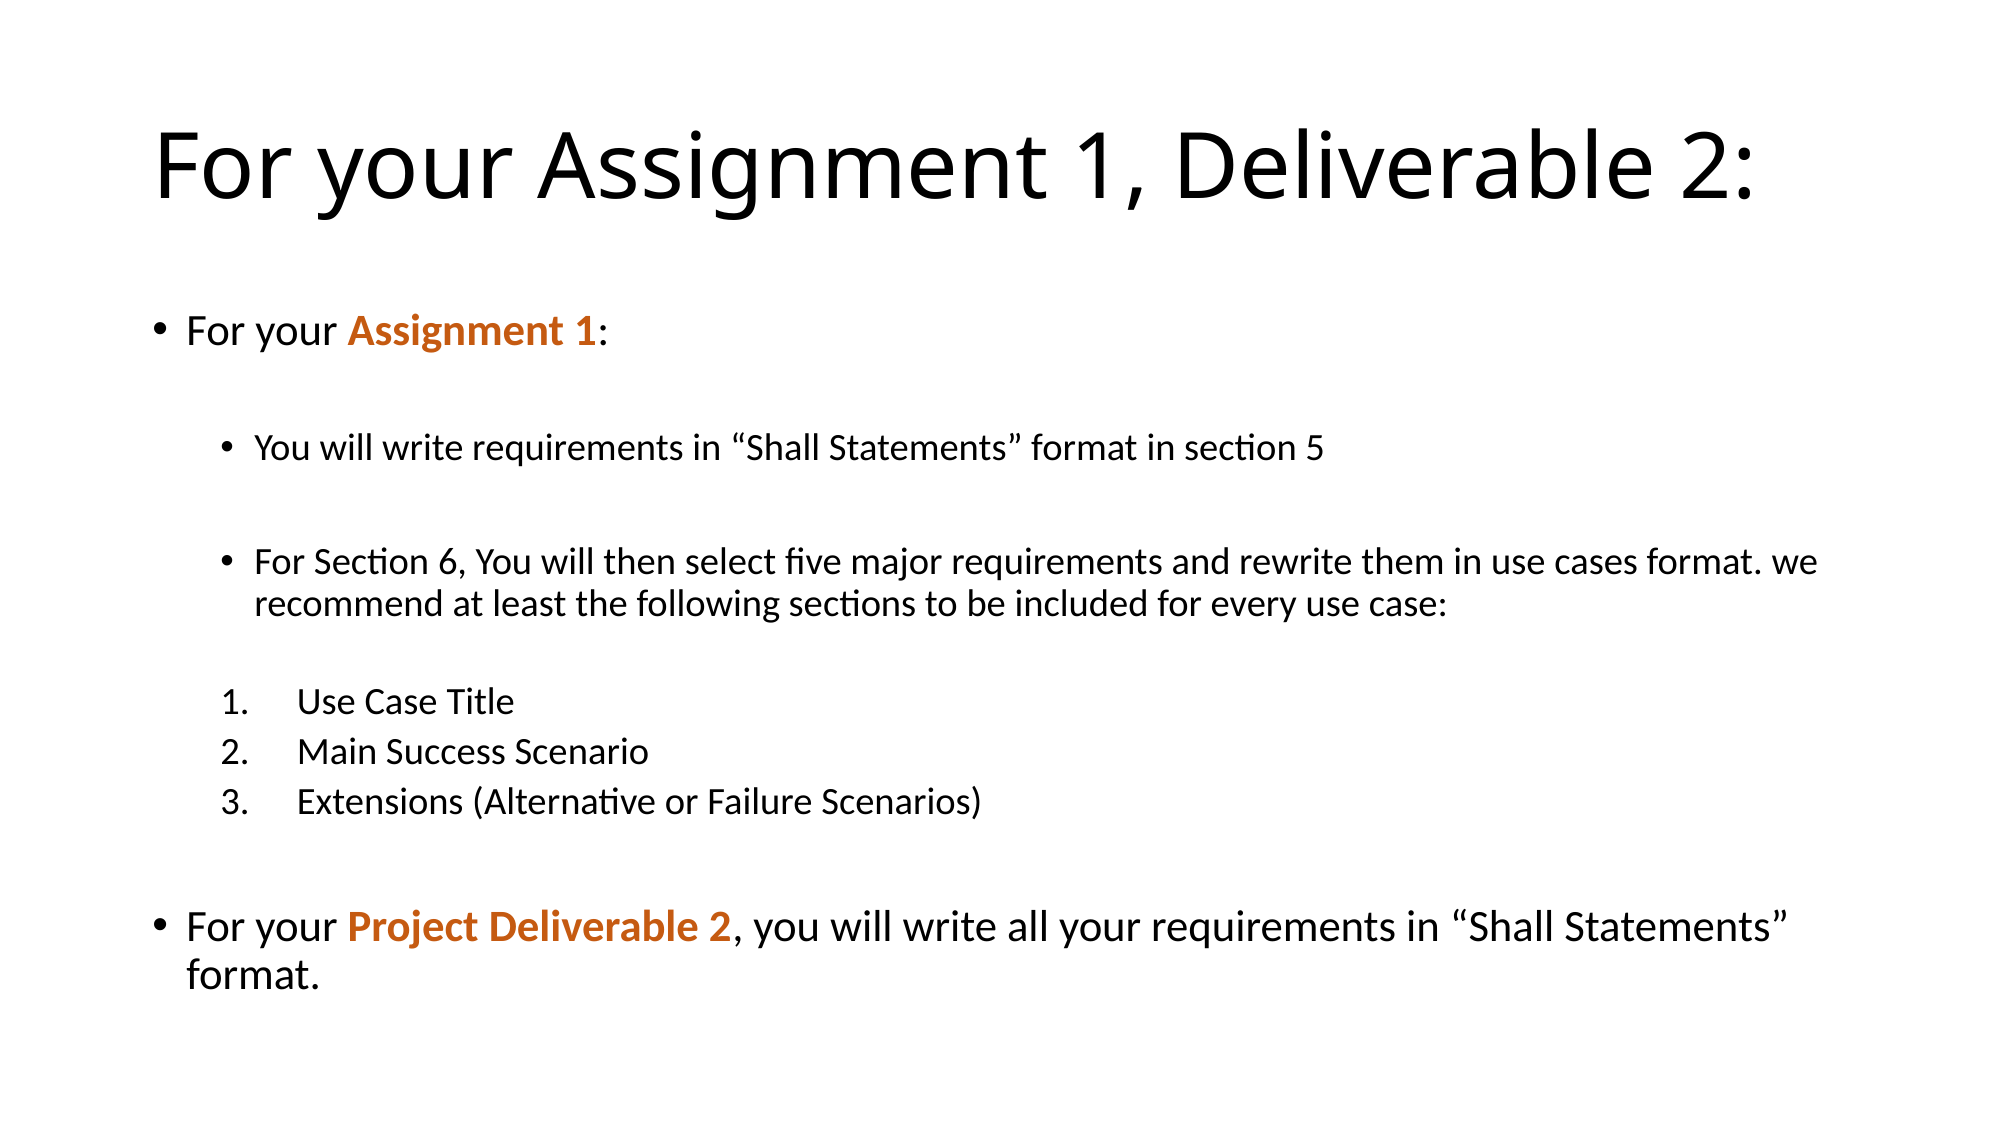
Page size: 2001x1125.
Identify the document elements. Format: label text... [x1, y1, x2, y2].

title For your Assignment 1, Deliverable 2: [137, 59, 1863, 278]
list For your Assignment 1: You will write requirements in “Shall Statements” format in section 5 For Section 6, You will then select five major requirements and rewrite them in use cases format. we recommend at least the following sections to be included for every use case: Use Case Title Main Success Scenario Extensions (Alternative or Failure Scenarios) For your Project Deliverable 2, you will write all your requirements in “Shall Statements” format. [137, 299, 1863, 1014]
